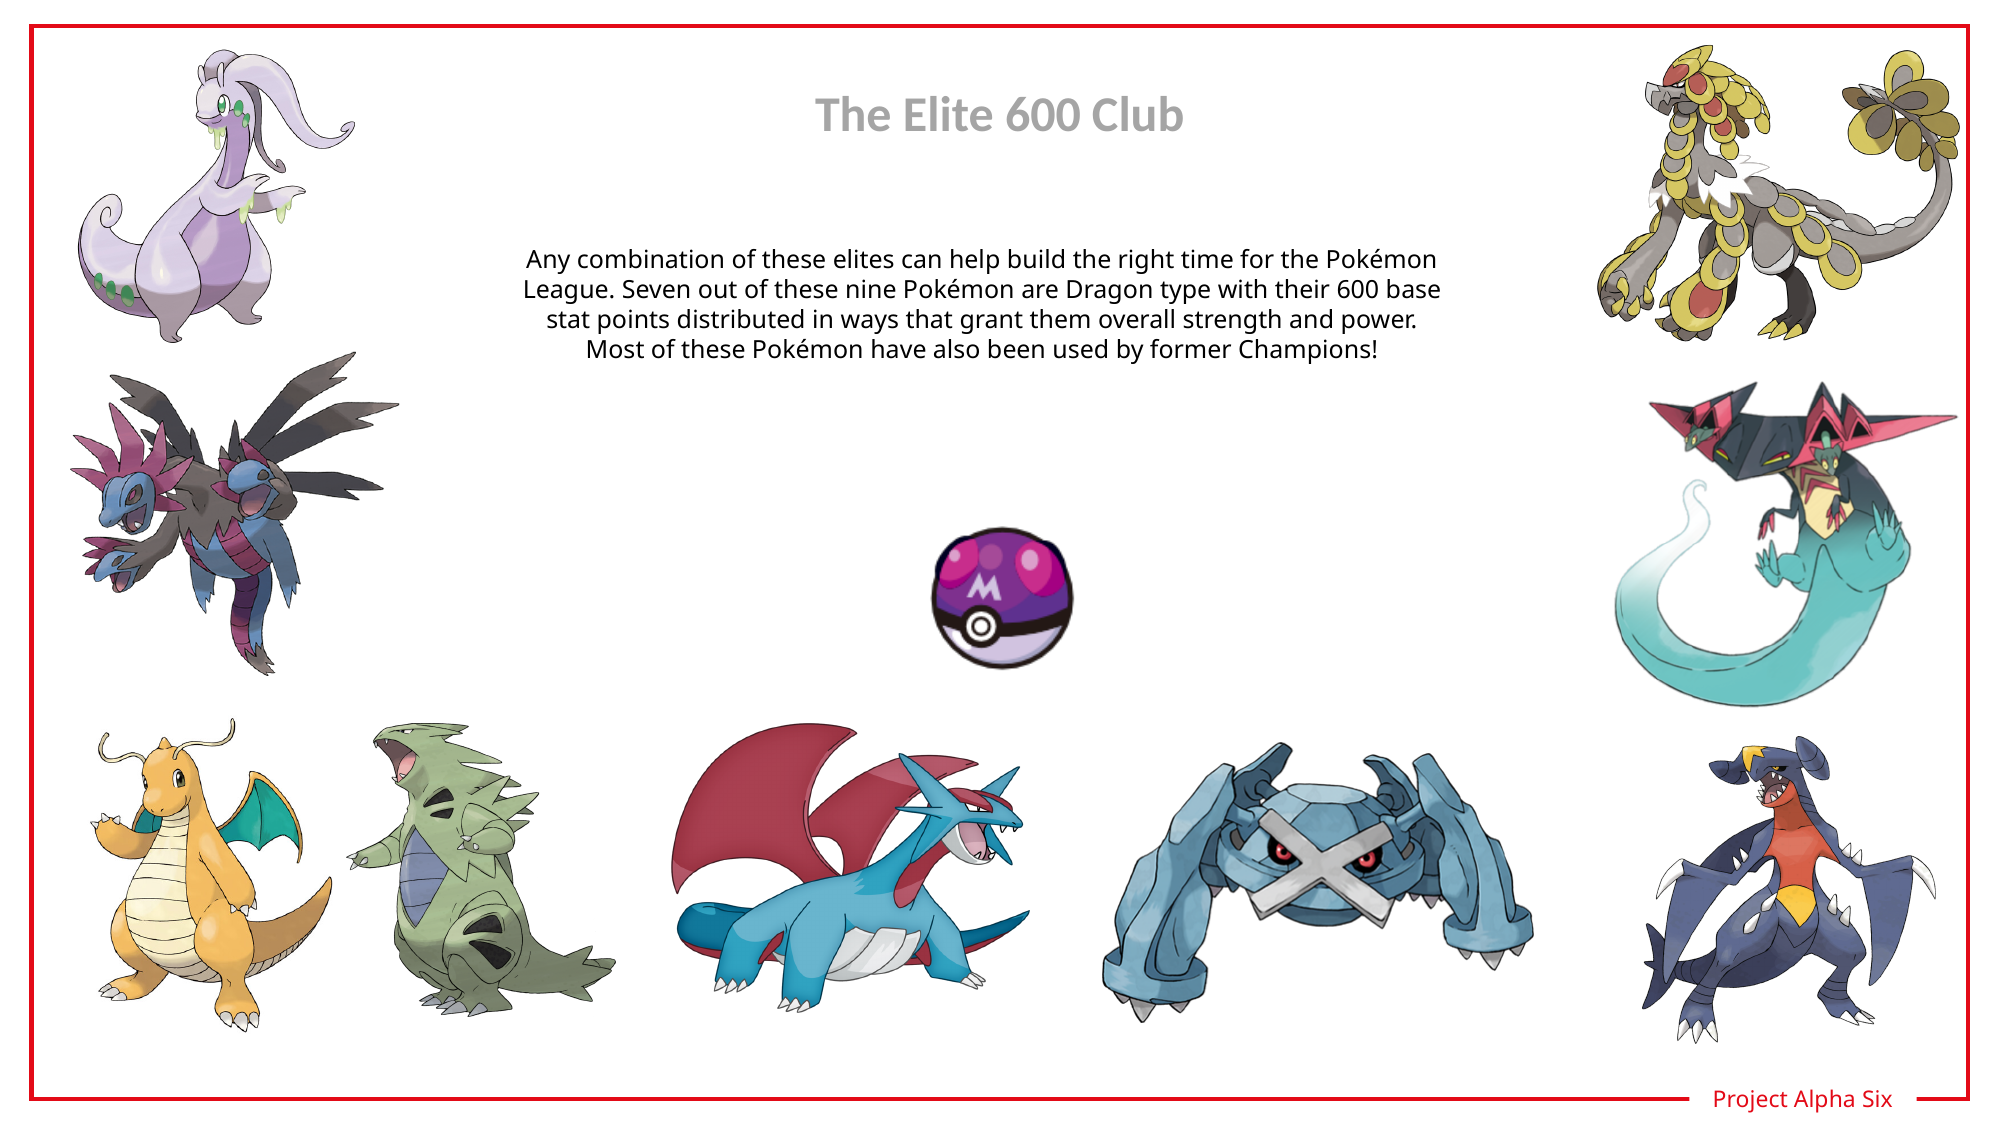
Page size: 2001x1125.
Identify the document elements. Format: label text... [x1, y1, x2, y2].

picture [1102, 742, 1534, 1023]
text_box Any combination of these elites can help build the right time for the Pokémon League. Seven out of these nine Pokémon are Dragon type with their 600 base stat points distributed in ways that grant them overall strength and power. Most of these Pokémon have also been used by former Champions! [506, 236, 1459, 371]
picture [671, 723, 1030, 1013]
picture [1642, 736, 1936, 1044]
picture [1586, 11, 1975, 715]
text_box [31, 25, 1969, 1100]
picture [40, 38, 416, 695]
text_box The Elite 600 Club [800, 74, 1200, 150]
picture [910, 525, 1090, 686]
text_box Project Alpha Six [1689, 1077, 1917, 1120]
picture [87, 715, 628, 1035]
